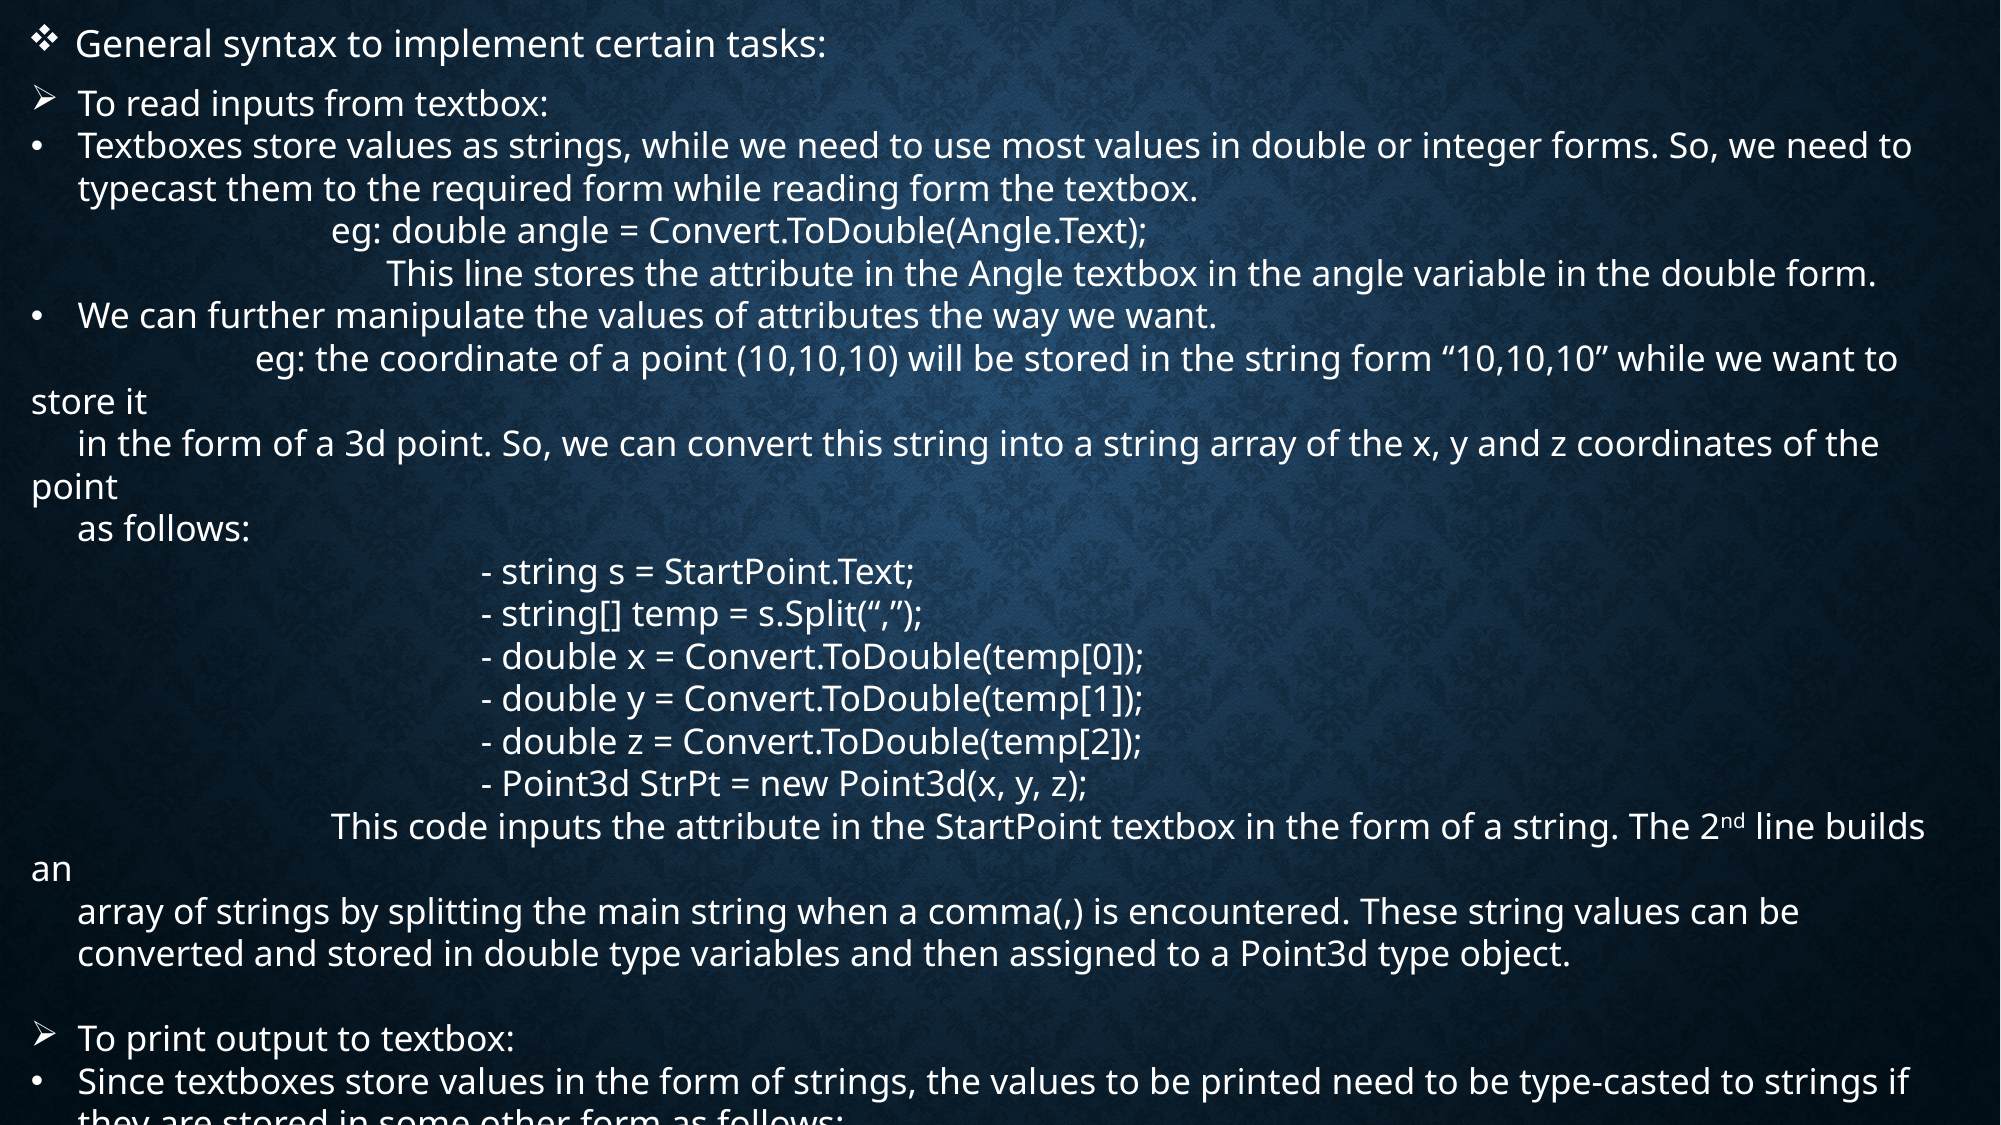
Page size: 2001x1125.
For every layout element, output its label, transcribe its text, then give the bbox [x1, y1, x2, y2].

text_box To read inputs from textbox: Textboxes store values as strings, while we need to use most values in double or integer forms. So, we need to typecast them to the required form while reading form the textbox. eg: double angle = Convert.ToDouble(Angle.Text); This line stores the attribute in the Angle textbox in the angle variable in the double form. We can further manipulate the values of attributes the way we want. eg: the coordinate of a point (10,10,10) will be stored in the string form “10,10,10” while we want to store it in the form of a 3d point. So, we can convert this string into a string array of the x, y and z coordinates of the point as follows: - string s = StartPoint.Text; - string[] temp = s.Split(“,”); - double x = Convert.ToDouble(temp[0]); - double y = Convert.ToDouble(temp[1]); - double z = Convert.ToDouble(temp[2]); - Point3d StrPt = new Point3d(x, y, z); This code inputs the attribute in the StartPoint textbox in the form of a string. The 2nd line builds an array of strings by splitting the main string when a comma(,) is encountered. These string values can be converted and stored in double type variables and then assigned to a Point3d type object. To print output to textbox: Since textboxes store values in the form of strings, the values to be printed need to be type-casted to strings if they are stored in some other form as follows: - FOS.Text = Convert.ToString(F); This line prints the value of variable F to the textbox FOS in the form of string. [16, 73, 1965, 1125]
text_box General syntax to implement certain tasks: [13, 13, 1968, 73]
